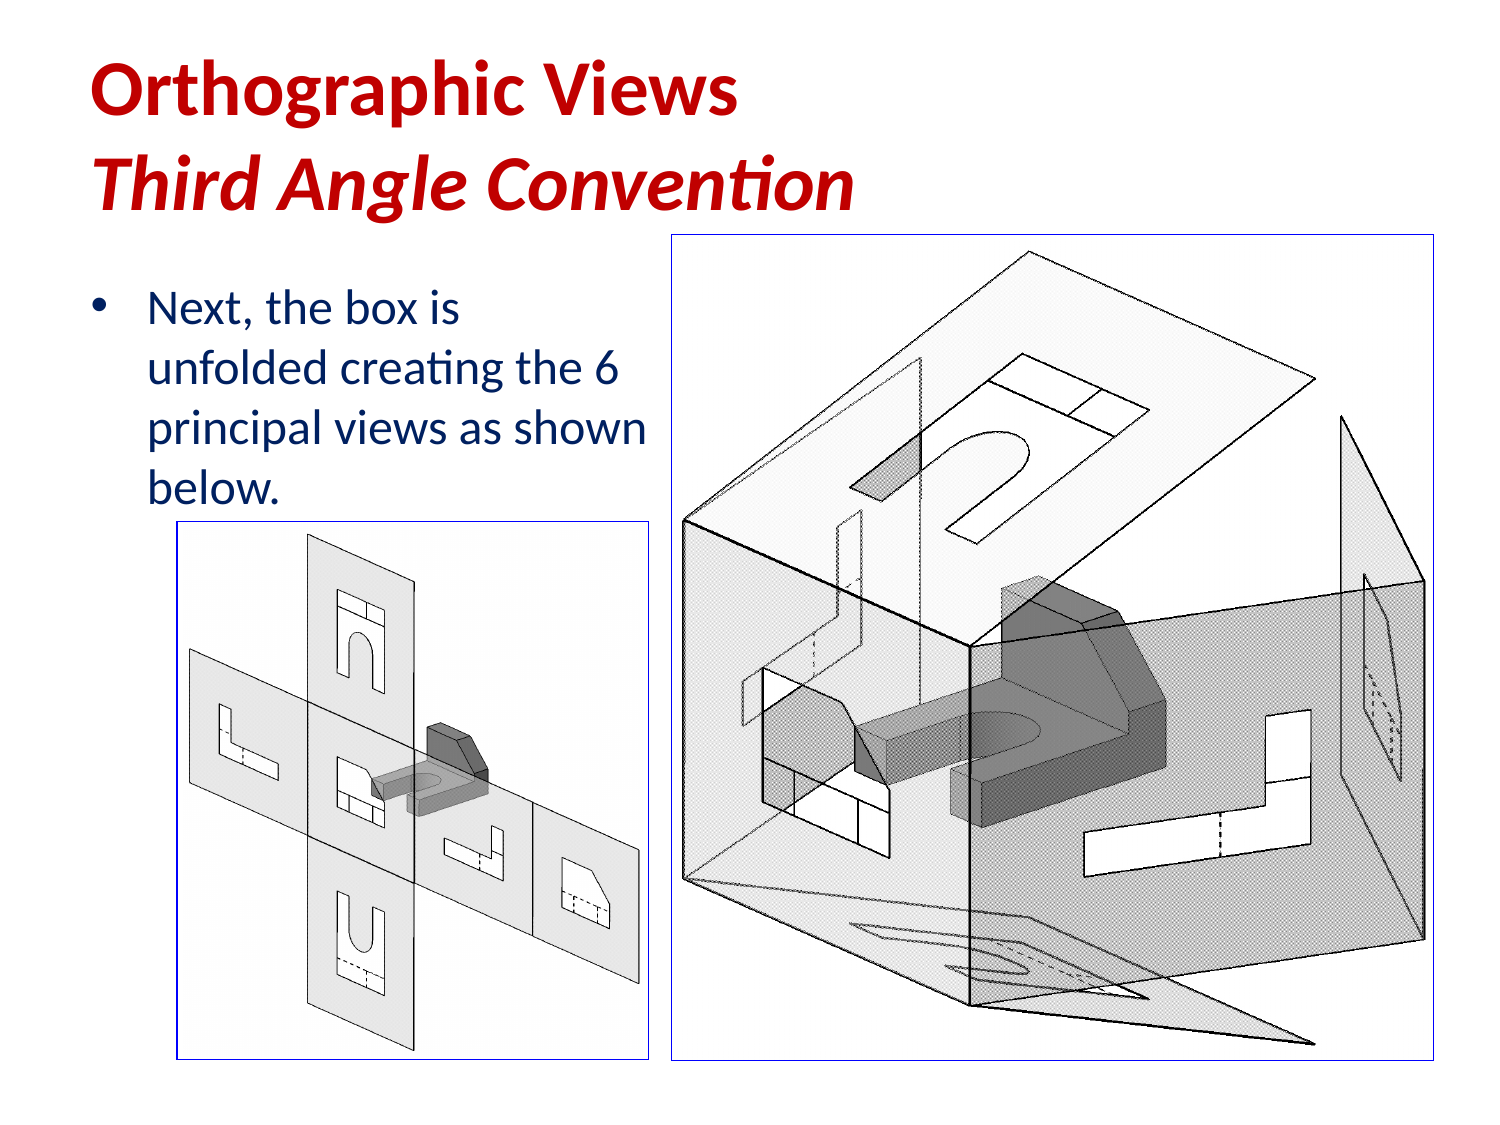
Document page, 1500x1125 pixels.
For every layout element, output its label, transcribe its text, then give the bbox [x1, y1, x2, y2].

title Orthographic Views Third Angle Convention [75, 50, 1430, 213]
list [671, 233, 1434, 1061]
picture [177, 521, 649, 1059]
list Next, the box is unfolded creating the 6 principal views as shown below. [75, 267, 665, 1076]
